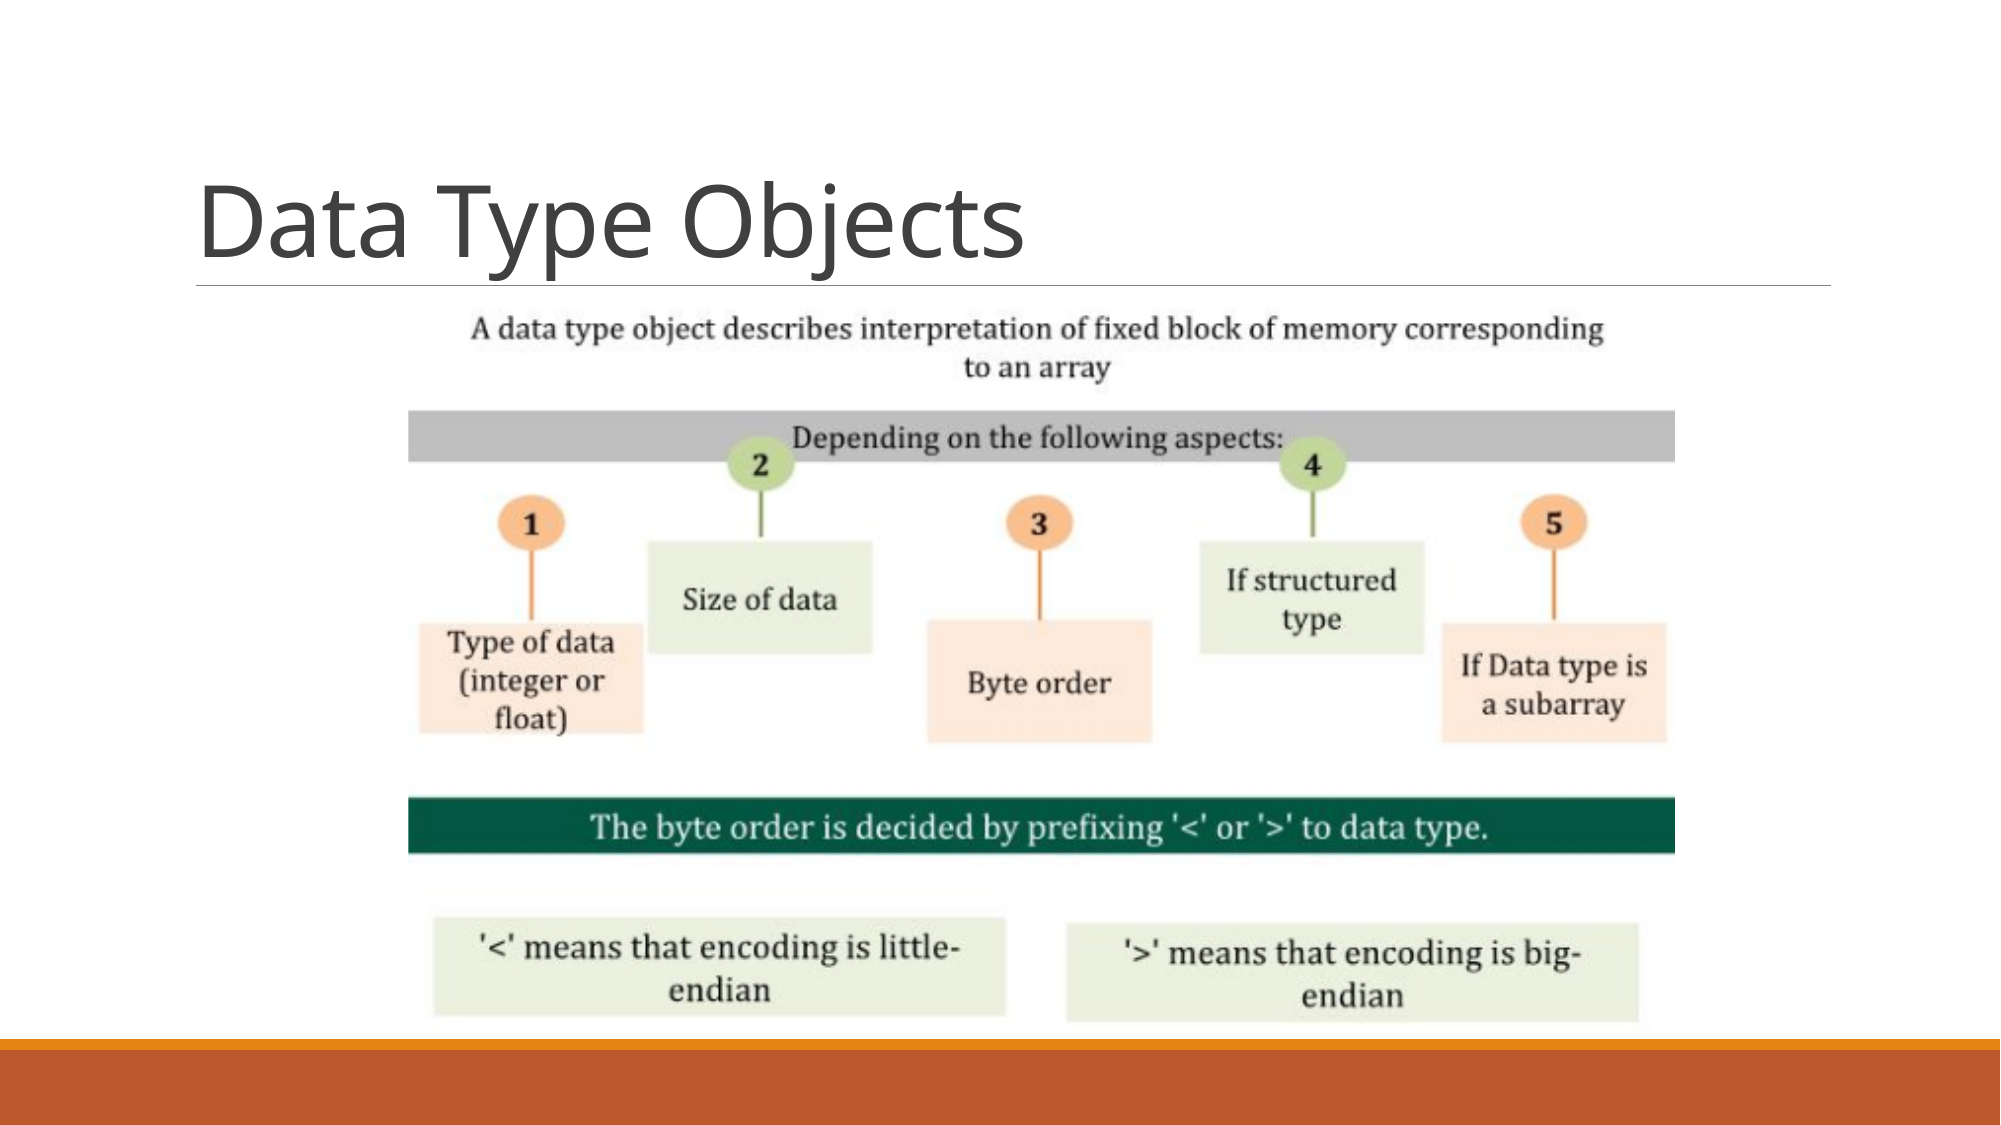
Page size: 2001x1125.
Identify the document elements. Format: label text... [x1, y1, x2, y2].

title Data Type Objects [180, 47, 1830, 285]
picture [407, 303, 1676, 1033]
